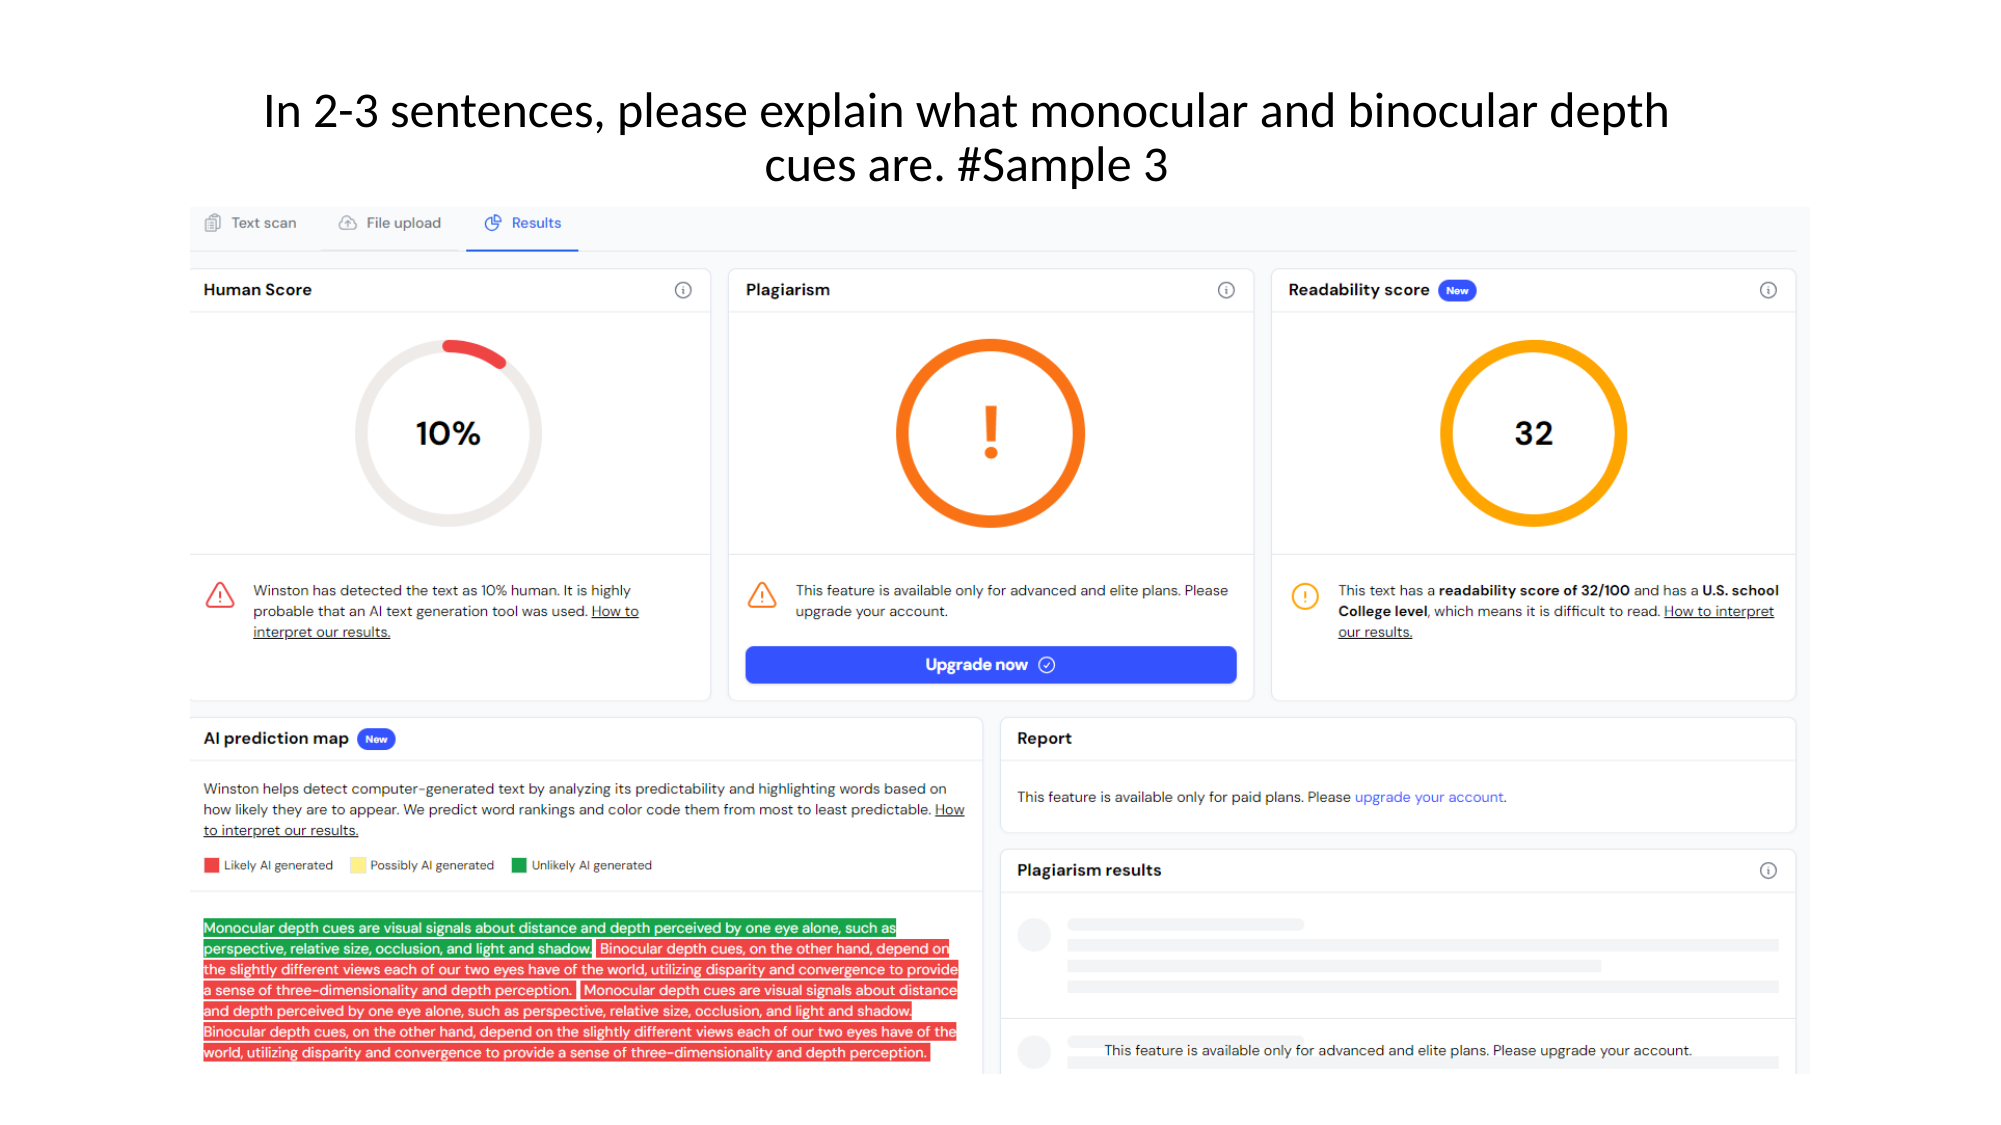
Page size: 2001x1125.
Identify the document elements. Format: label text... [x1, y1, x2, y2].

subtitle In 2-3 sentences, please explain what monocular and binocular depth cues are. #Sample 3 [216, 76, 1717, 207]
picture [190, 207, 1810, 1074]
